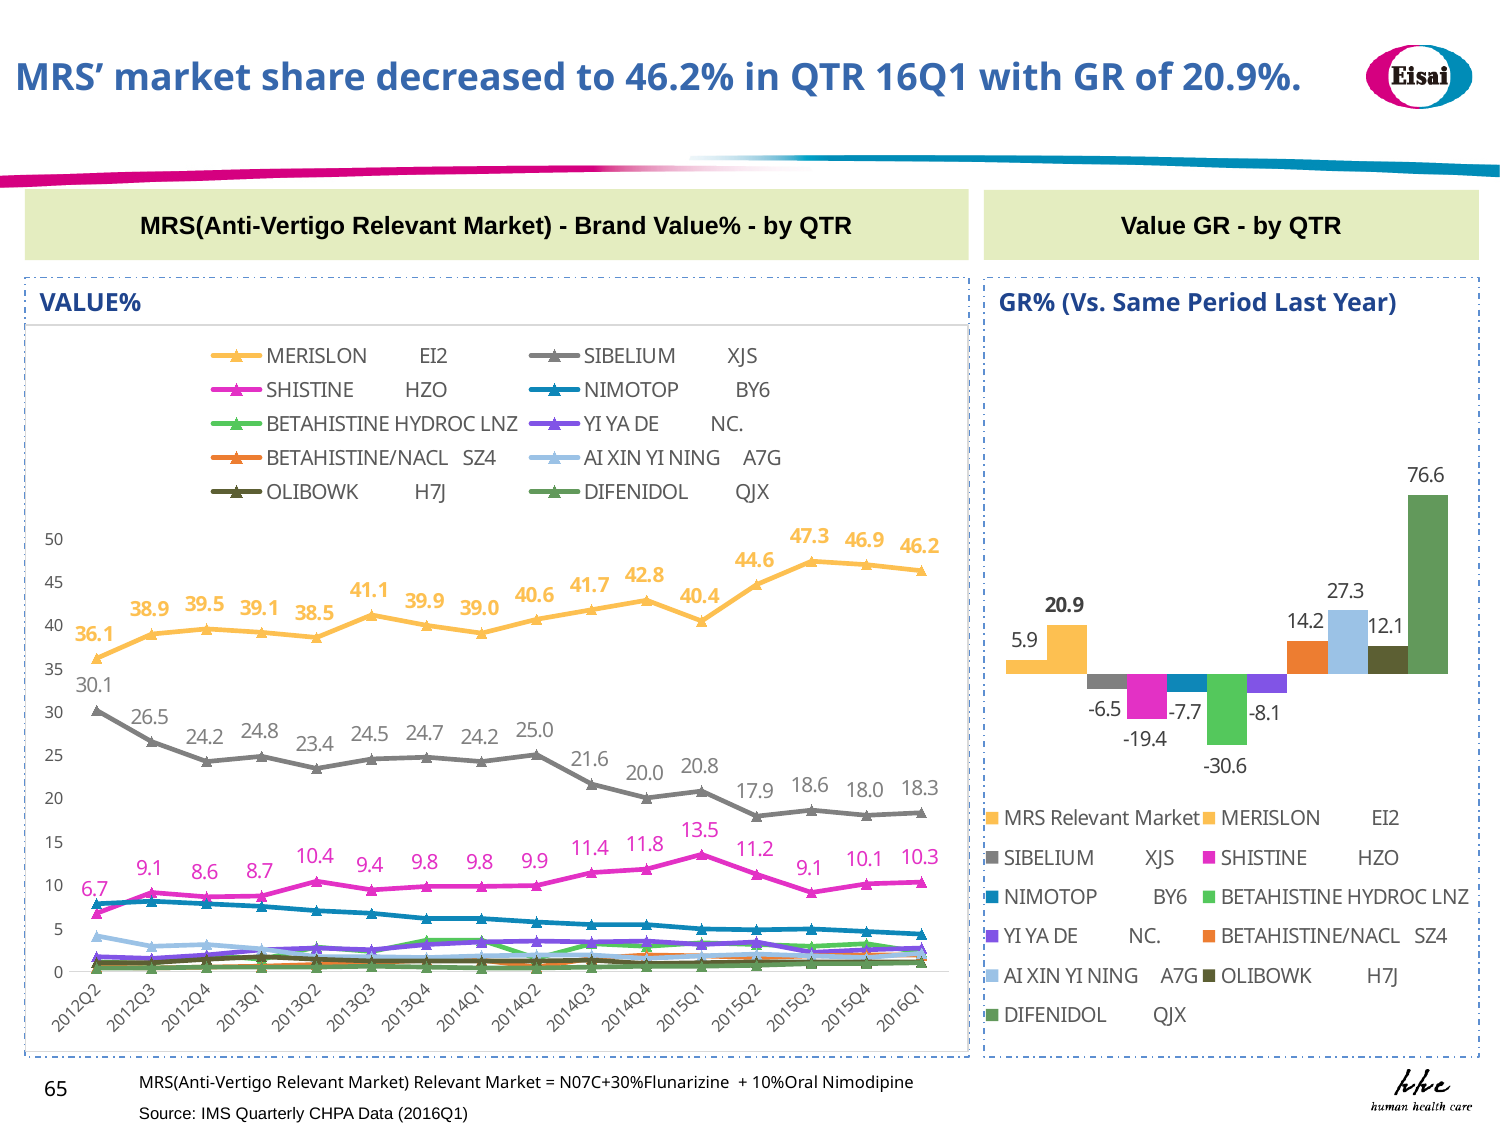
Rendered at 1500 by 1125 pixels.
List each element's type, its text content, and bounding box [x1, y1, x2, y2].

text_box [24, 277, 969, 323]
list MRS(Anti-Vertigo Relevant Market) Relevant Market = N07C+30%Flunarizine + 10%Oral Nimodipine [123, 1068, 1372, 1095]
text_box Value GR - by QTR [983, 189, 1479, 260]
picture [1372, 1069, 1473, 1111]
picture [1424, 83, 1473, 110]
chart [24, 323, 970, 1053]
picture [1366, 45, 1450, 110]
text_box [983, 277, 1479, 323]
list MRS’ market share decreased to 46.2% in QTR 16Q1 with GR of 20.9%. [0, 0, 1337, 150]
picture [0, 152, 1500, 191]
text_box Source: IMS Quarterly CHPA Data (2016Q1) [123, 1095, 1372, 1125]
chart [983, 323, 1480, 1053]
picture [1436, 45, 1473, 70]
text_box MRS(Anti-Vertigo Relevant Market) - Brand Value% - by QTR [24, 189, 969, 261]
slide_number 65 [29, 1069, 123, 1110]
